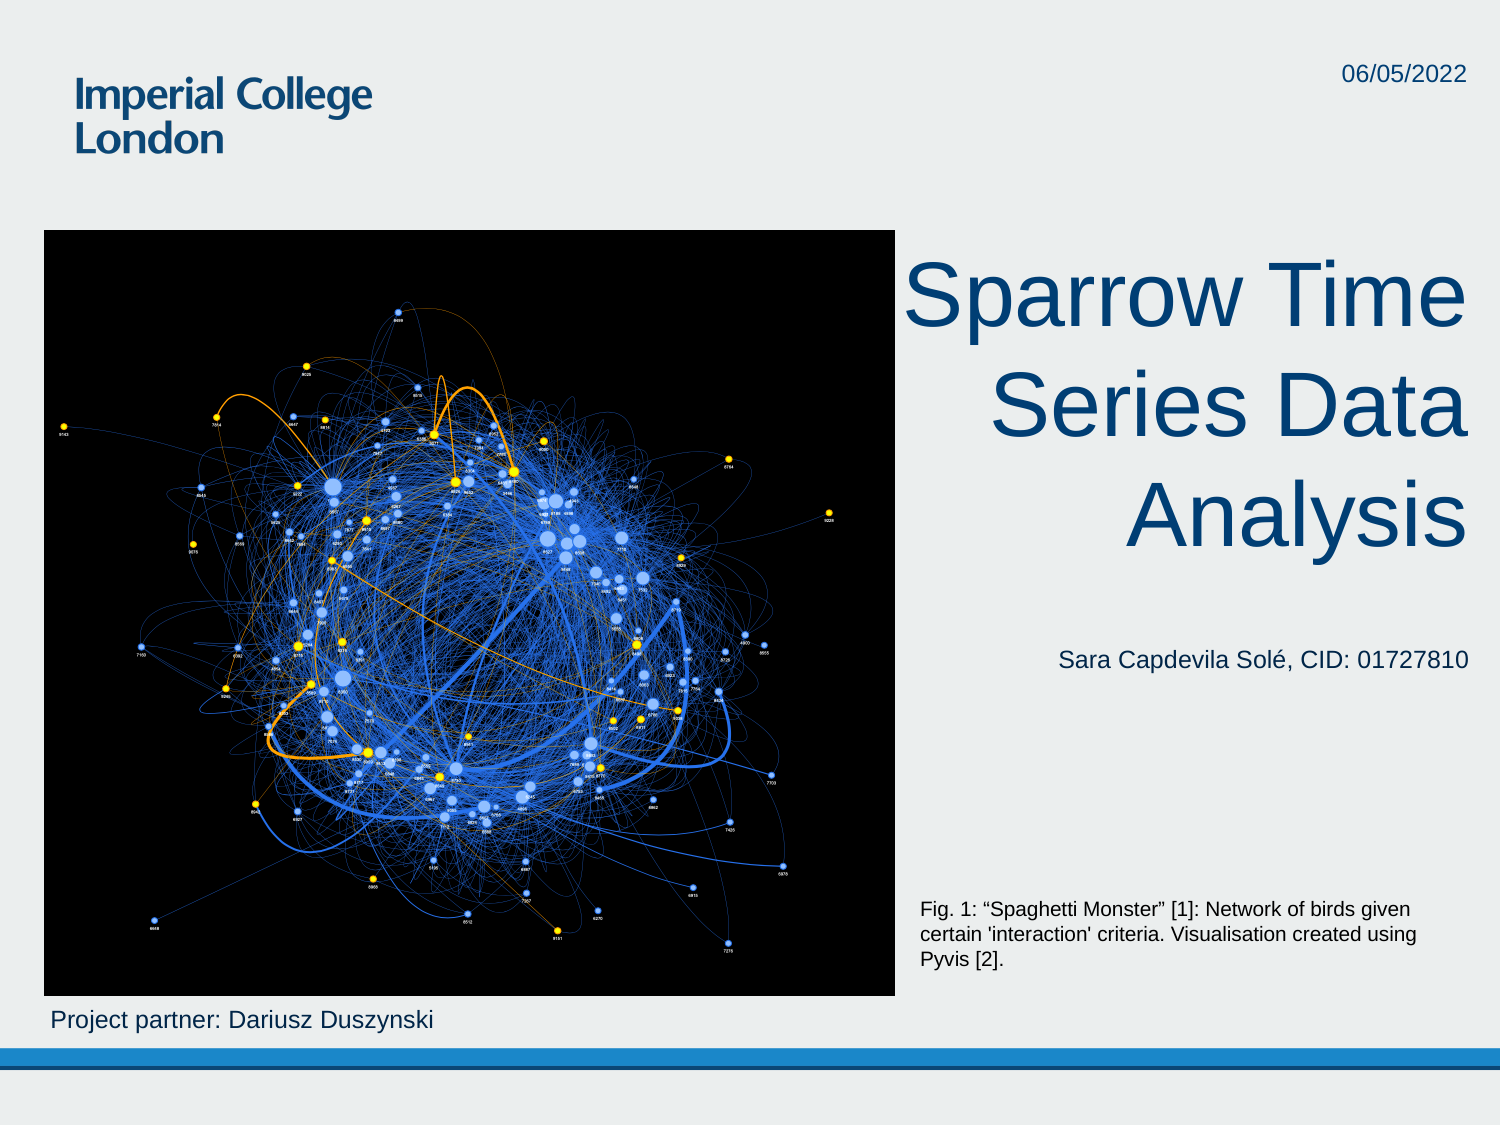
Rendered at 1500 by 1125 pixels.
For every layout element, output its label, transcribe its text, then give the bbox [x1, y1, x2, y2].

list 06/05/2022 [1206, 57, 1468, 100]
title Sparrow Time Series Data Analysis [900, 302, 1469, 490]
list Sara Capdevila Solé, CID: 01727810 [1058, 643, 1500, 686]
text_box Project partner: Dariusz Duszynski [50, 1003, 492, 1047]
subtitle Fig. 1: “Spaghetti Monster” [1]: Network of birds given certain 'interaction' criteria. Visualisation created using Pyvis [2]. [920, 895, 1437, 996]
picture [0, 0, 1500, 1125]
